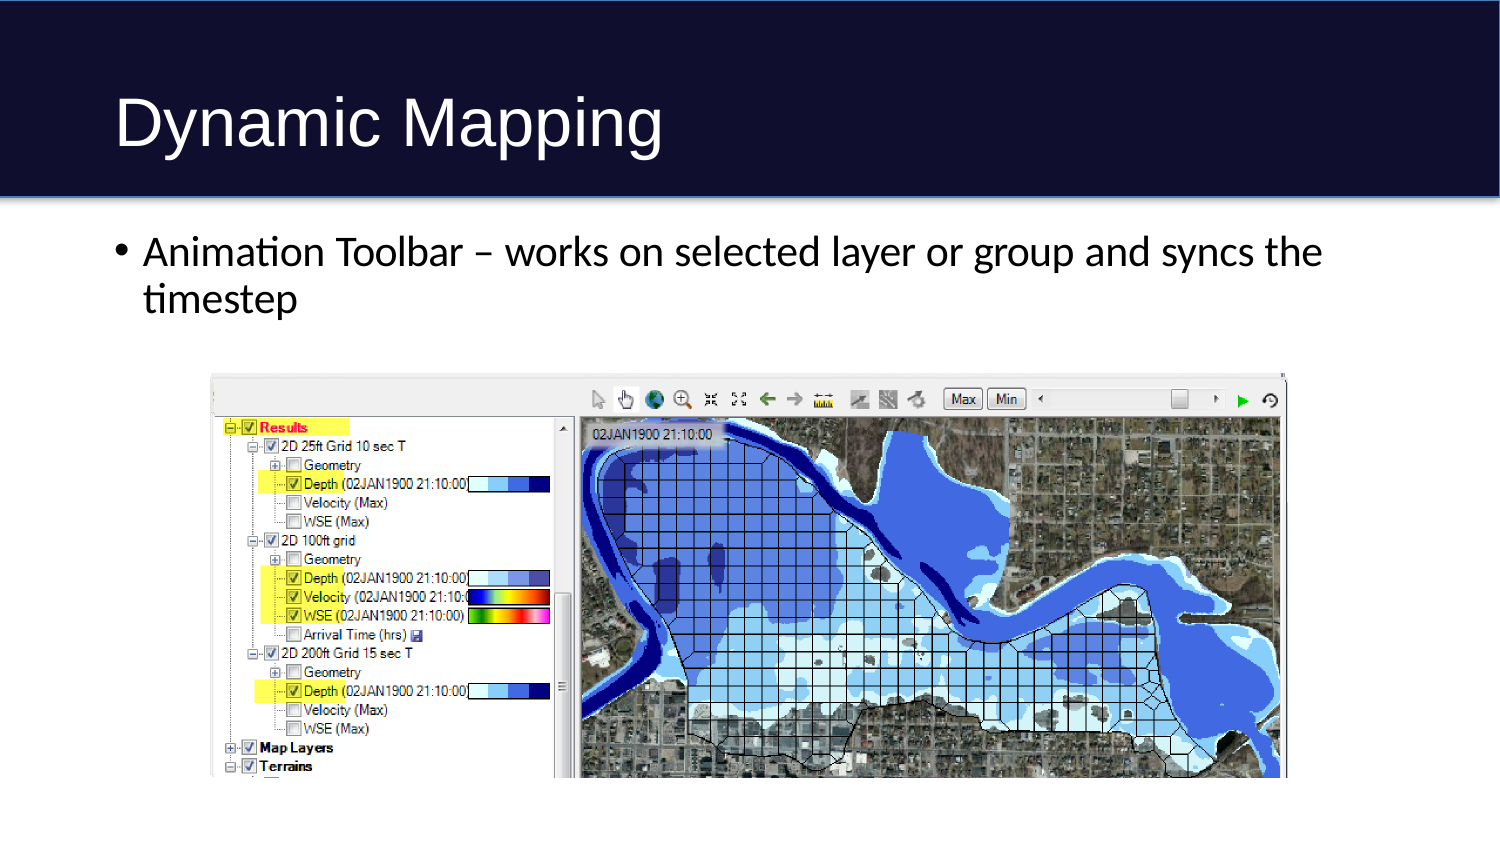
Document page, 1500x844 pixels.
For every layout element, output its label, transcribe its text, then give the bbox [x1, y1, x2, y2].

text_box Animation Toolbar – works on selected layer or group and syncs the timestep [112, 221, 1342, 322]
title Dynamic Mapping [112, 46, 996, 190]
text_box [209, 373, 1288, 778]
